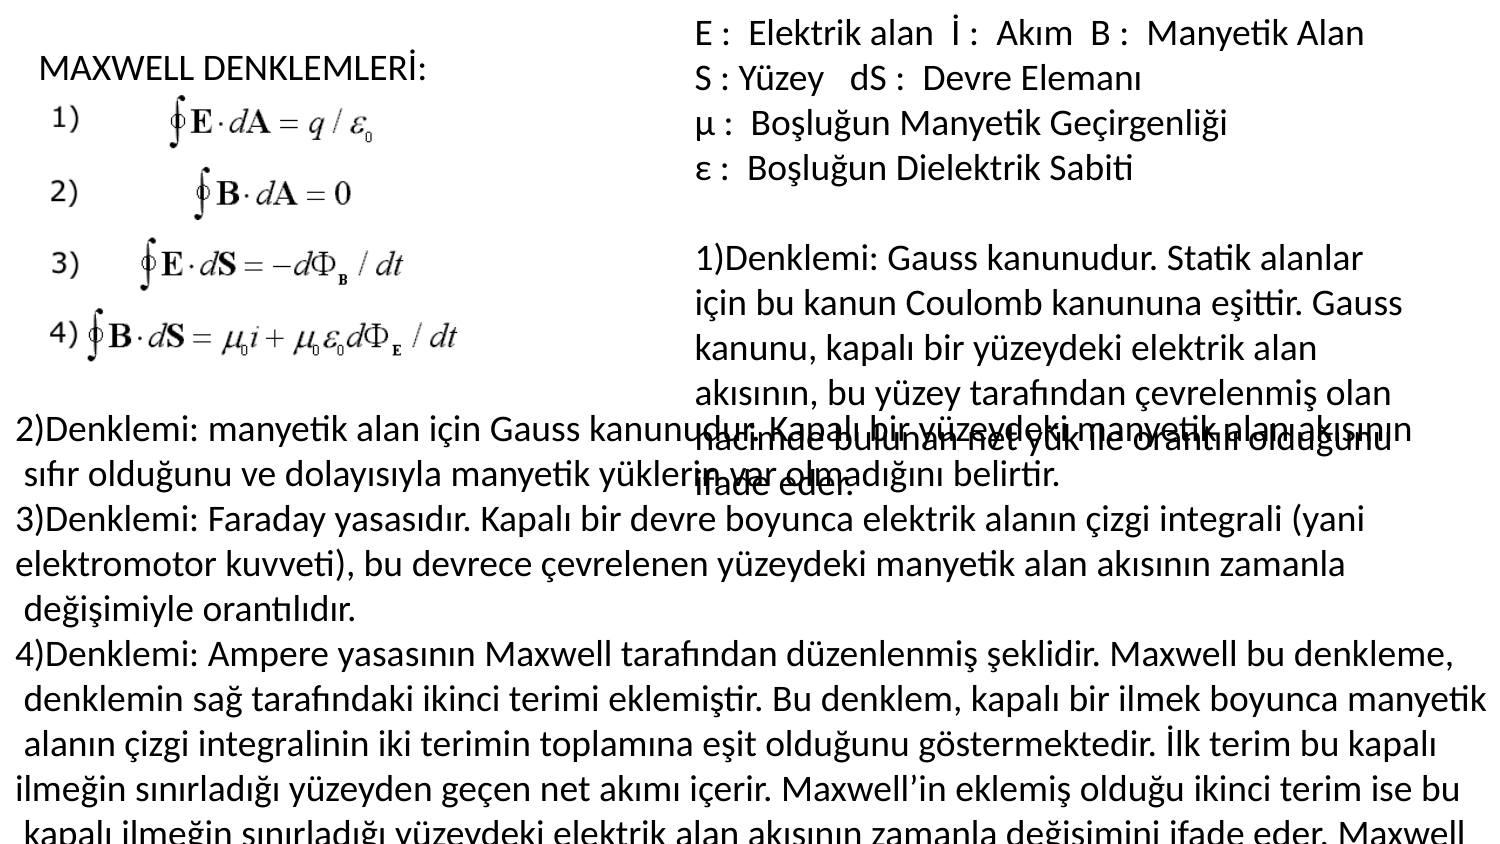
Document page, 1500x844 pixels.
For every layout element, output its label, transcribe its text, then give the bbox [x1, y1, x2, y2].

text_box E : Elektrik alan İ : Akım B : Manyetik Alan S : Yüzey dS : Devre Elemanı μ : Boşluğun Manyetik Geçirgenliği ε : Boşluğun Dielektrik Sabiti 1)Denklemi: Gauss kanunudur. Statik alanlar için bu kanun Coulomb kanununa eşittir. Gauss kanunu, kapalı bir yüzeydeki elektrik alan akısının, bu yüzey tarafından çevrelenmiş olan hacimde bulunan net yük ile orantılı olduğunu ifade eder. [679, 0, 1430, 351]
text_box MAXWELL DENKLEMLERİ: [23, 35, 448, 81]
text_box 2)Denklemi: manyetik alan için Gauss kanunudur. Kapalı bir yüzeydeki manyetik alan akısının sıfır olduğunu ve dolayısıyla manyetik yüklerin var olmadığını belirtir. 3)Denklemi: Faraday yasasıdır. Kapalı bir devre boyunca elektrik alanın çizgi integrali (yani elektromotor kuvveti), bu devrece çevrelenen yüzeydeki manyetik alan akısının zamanla değişimiyle orantılıdır. 4)Denklemi: Ampere yasasının Maxwell tarafından düzenlenmiş şeklidir. Maxwell bu denkleme, denklemin sağ tarafındaki ikinci terimi eklemiştir. Bu denklem, kapalı bir ilmek boyunca manyetik alanın çizgi integralinin iki terimin toplamına eşit olduğunu göstermektedir. İlk terim bu kapalı ilmeğin sınırladığı yüzeyden geçen net akımı içerir. Maxwell’in eklemiş olduğu ikinci terim ise bu kapalı ilmeğin sınırladığı yüzeydeki elektrik alan akısının zamanla değişimini ifade eder. Maxwell bu düzenlemesi ile elektrik alandaki zamanla değişimin manyetik alan yarattığını göstermektedir. Maxwell’in bu denkleme yaptığı katkı, elektromanyetik teorinin neredeyse temel çatısını oluşturmaktadır. [0, 351, 1500, 844]
picture [34, 87, 469, 372]
